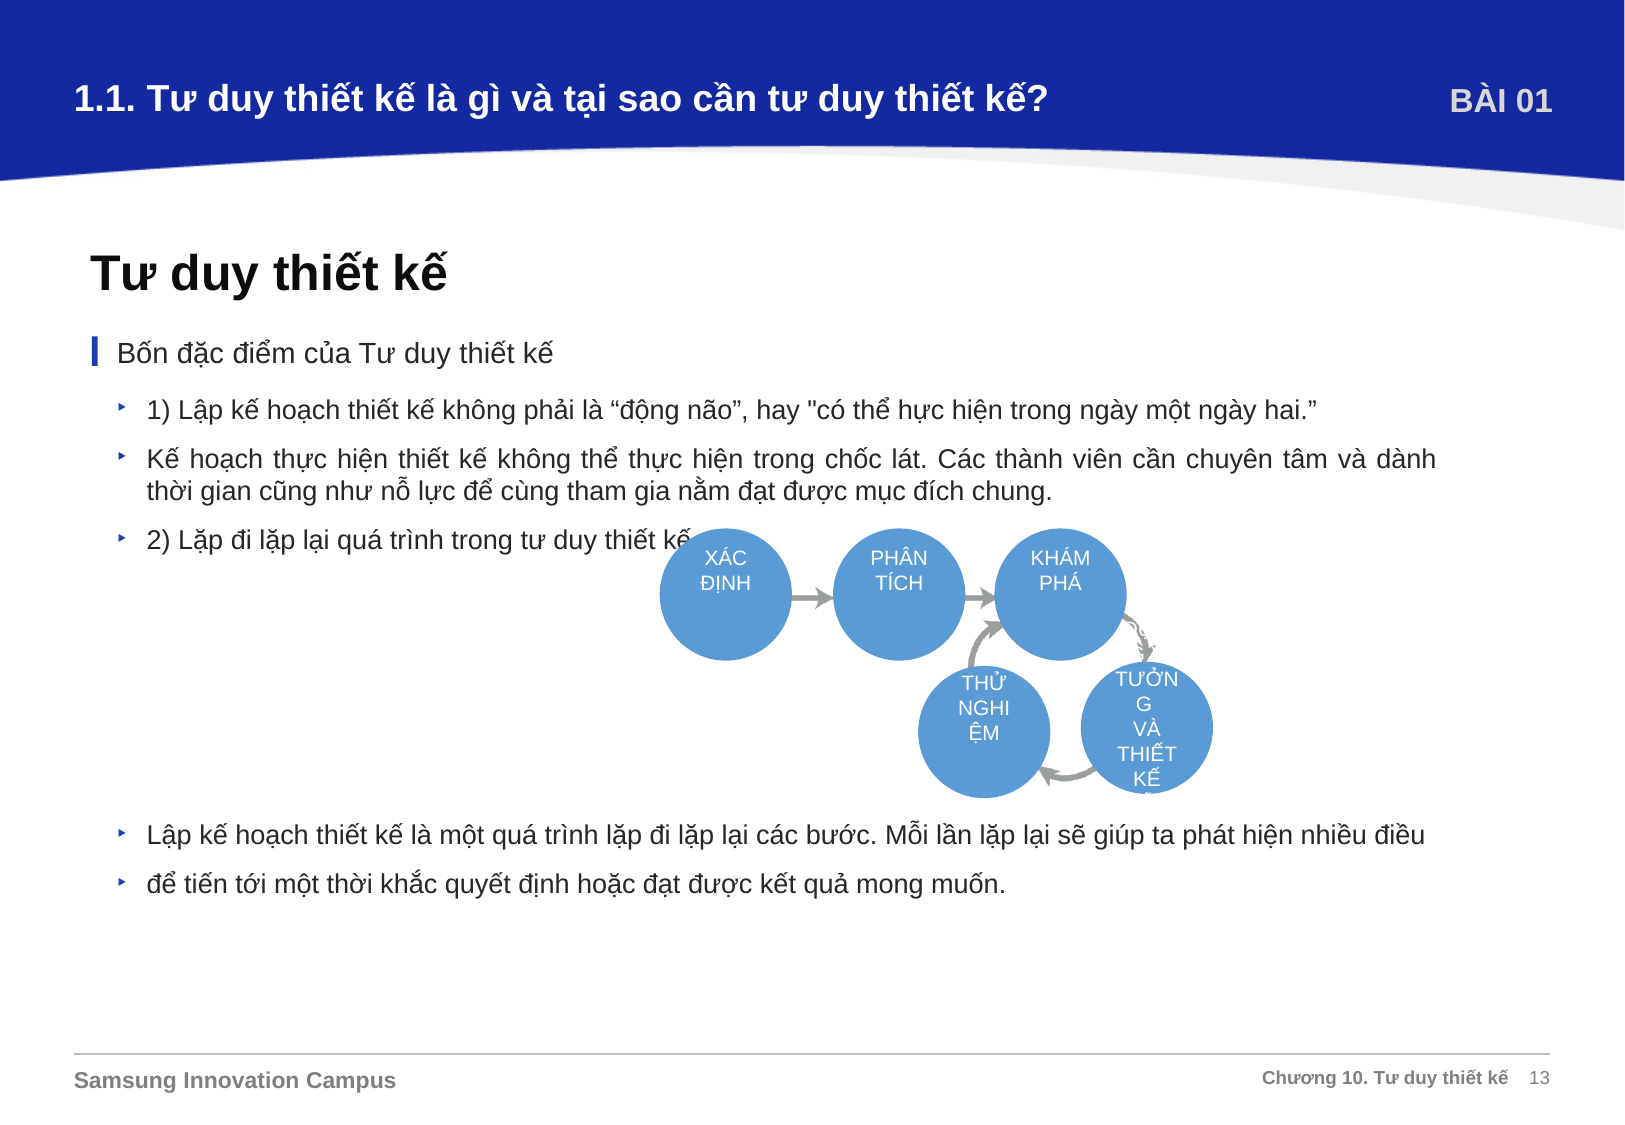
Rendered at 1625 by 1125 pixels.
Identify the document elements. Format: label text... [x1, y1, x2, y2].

text_box 1) Lập kế hoạch thiết kế không phải là “động não”, hay "có thể hực hiện trong ngày một ngày hai.” Kế hoạch thực hiện thiết kế không thể thực hiện trong chốc lát. Các thành viên cần chuyên tâm và dành thời gian cũng như nỗ lực để cùng tham gia nằm đạt được mục đích chung. 2) Lặp đi lặp lại quá trình trong tư duy thiết kế. Lập kế hoạch thiết kế là một quá trình lặp đi lặp lại các bước. Mỗi lần lặp lại sẽ giúp ta phát hiện nhiều điều để tiến tới một thời khắc quyết định hoặc đạt được kết quả mong muốn. [116, 380, 1460, 911]
picture [0, 0, 1625, 1125]
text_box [73, 73, 1554, 120]
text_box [91, 334, 1533, 371]
text_box Tư duy thiết kế [89, 240, 1533, 301]
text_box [646, 513, 1224, 805]
